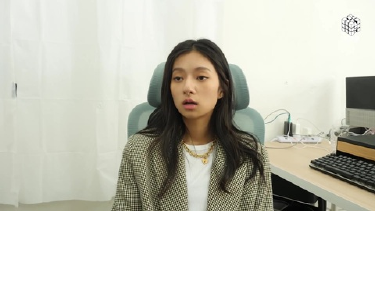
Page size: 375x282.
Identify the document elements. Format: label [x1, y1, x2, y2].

picture [0, 0, 375, 212]
